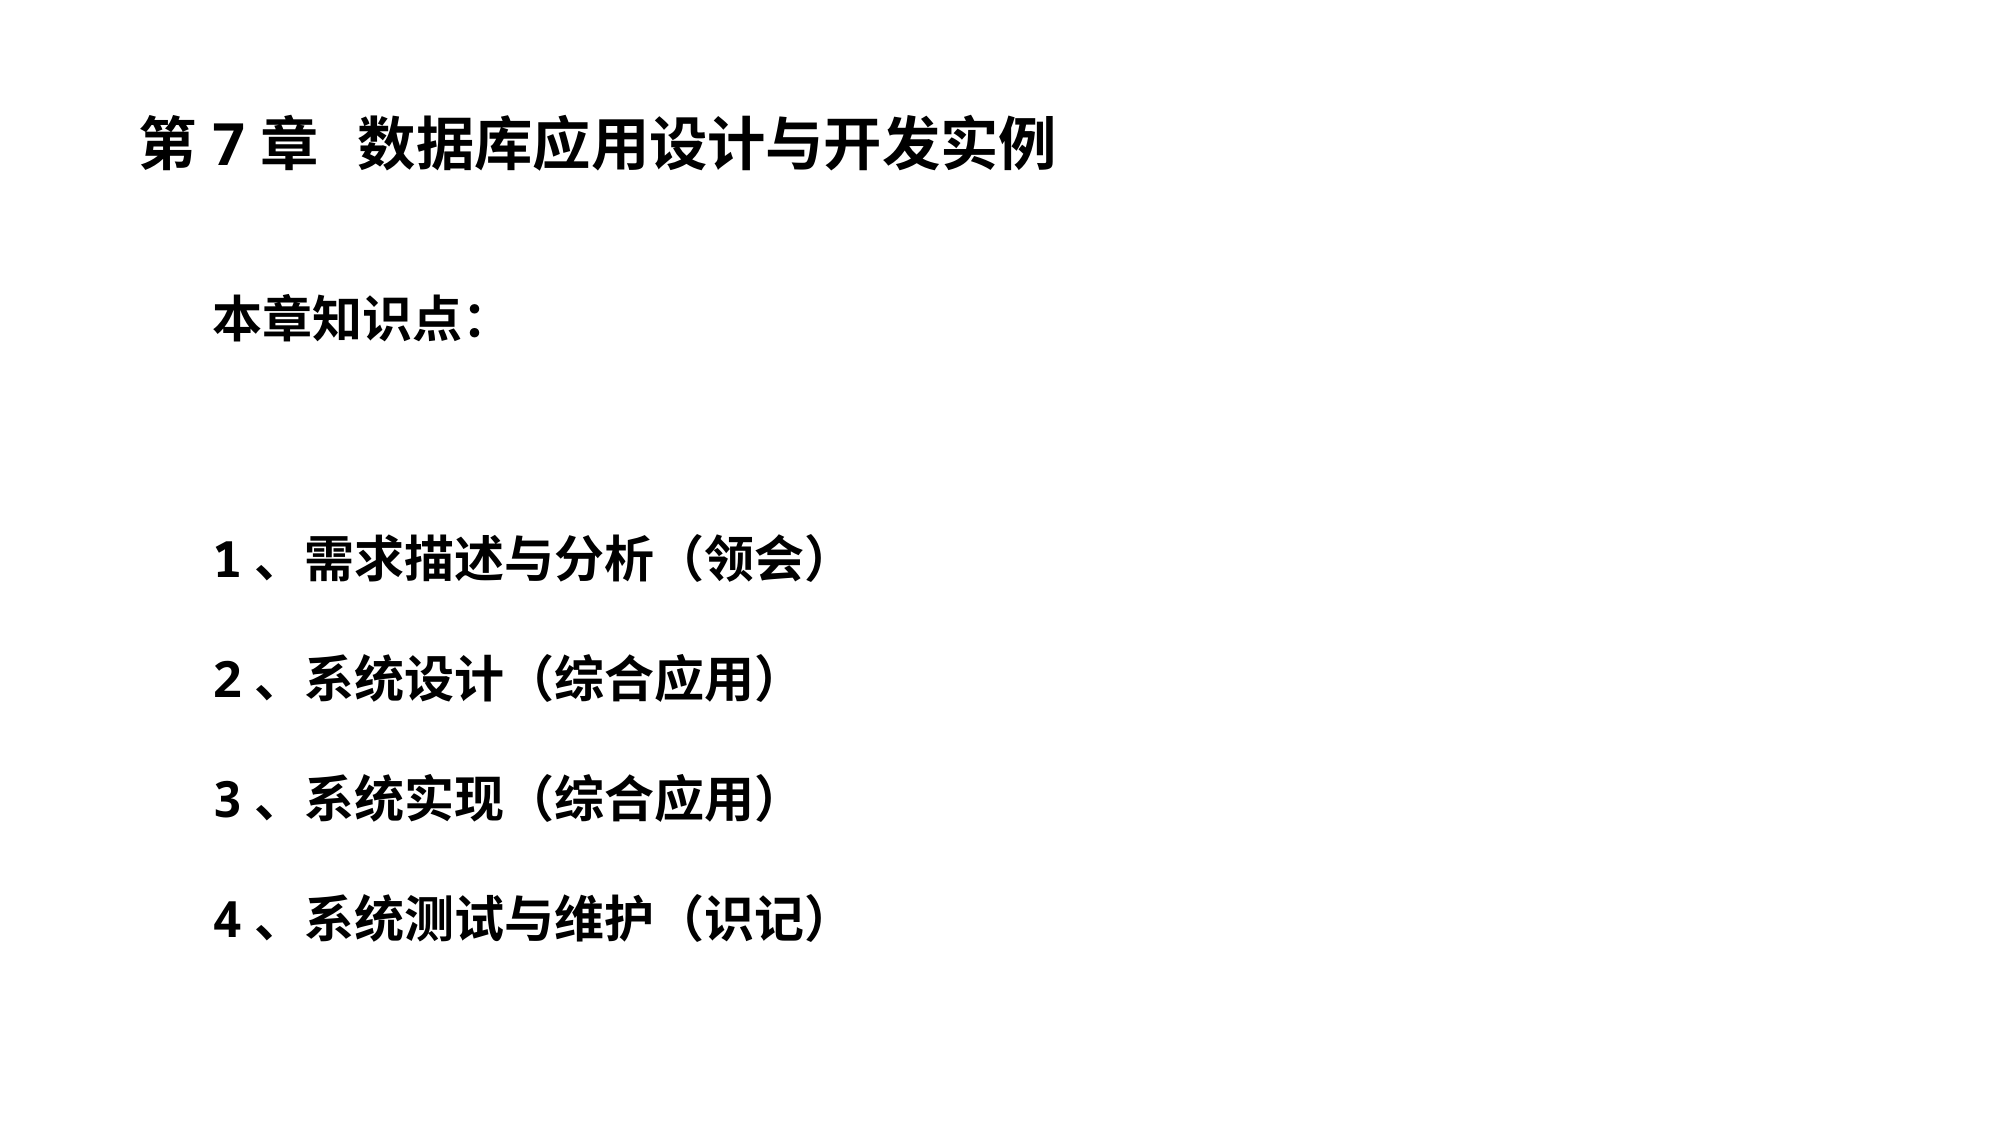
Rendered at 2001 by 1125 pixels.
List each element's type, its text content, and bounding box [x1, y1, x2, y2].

text_box 第7章 数据库应用设计与开发实例 [120, 97, 1568, 187]
text_box 本章知识点： 1、需求描述与分析（领会） 2、系统设计（综合应用） 3、系统实现（综合应用） 4、系统测试与维护（识记） [197, 219, 1715, 955]
